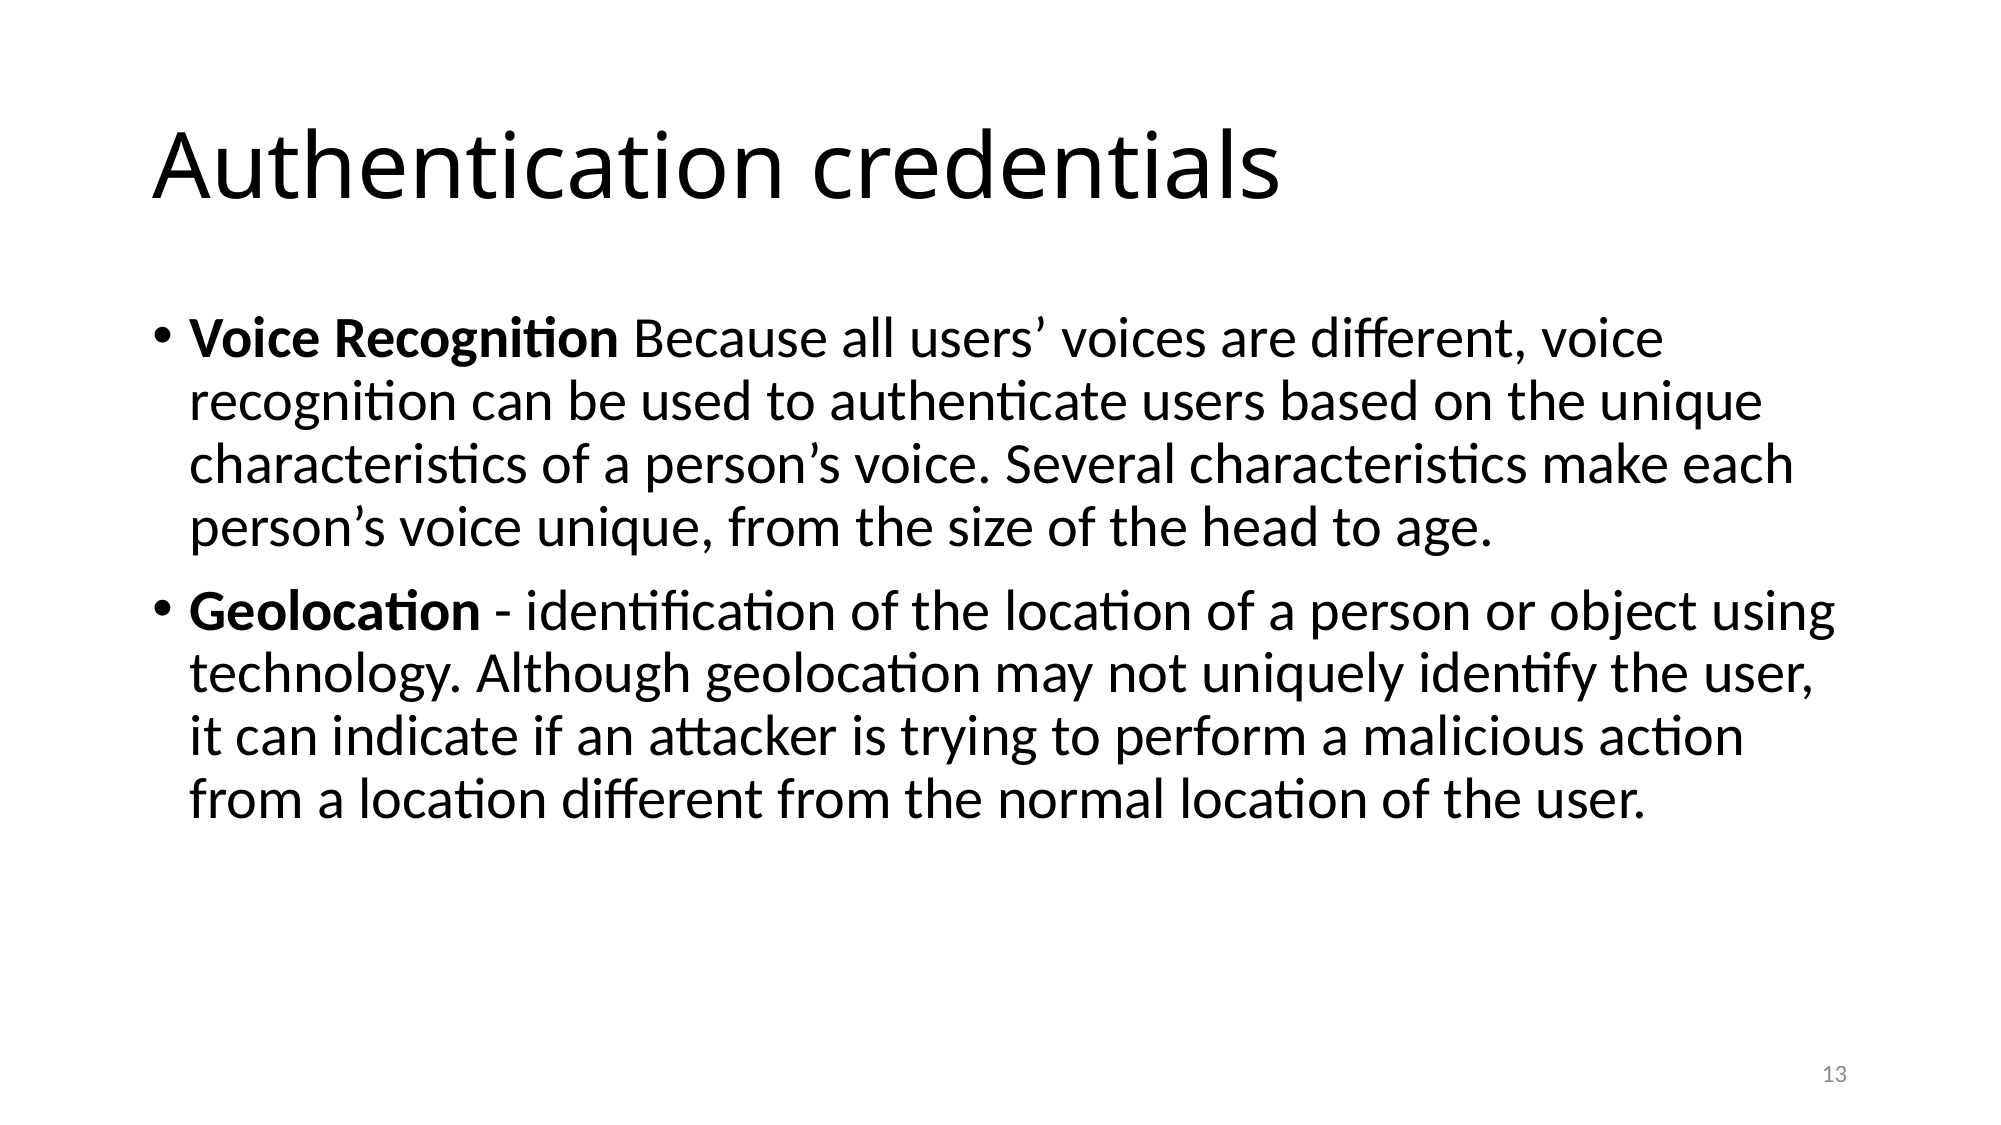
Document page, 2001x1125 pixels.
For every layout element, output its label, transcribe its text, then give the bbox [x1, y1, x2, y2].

slide_number 13 [1412, 1042, 1863, 1103]
list Voice Recognition Because all users’ voices are different, voice recognition can be used to authenticate users based on the unique characteristics of a person’s voice. Several characteristics make each person’s voice unique, from the size of the head to age. Geolocation - identification of the location of a person or object using technology. Although geolocation may not uniquely identify the user, it can indicate if an attacker is trying to perform a malicious action from a location different from the normal location of the user. [137, 299, 1863, 1014]
title Authentication credentials [137, 59, 1863, 278]
